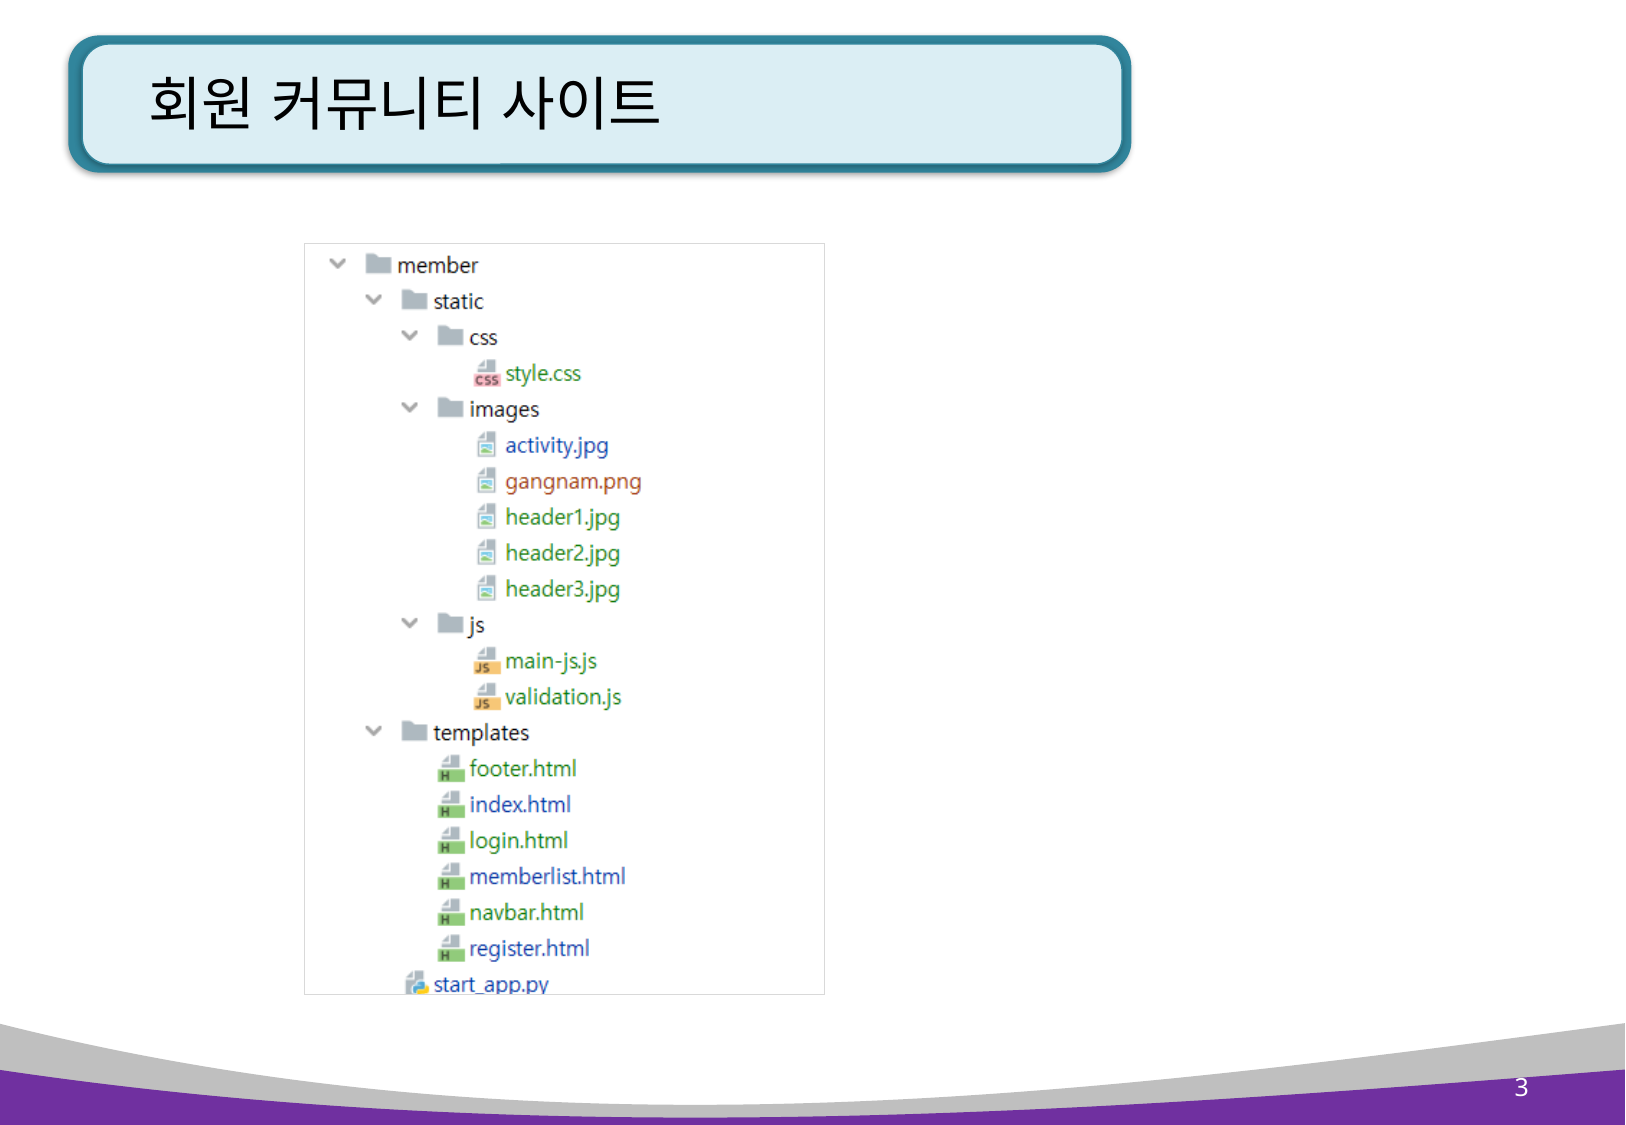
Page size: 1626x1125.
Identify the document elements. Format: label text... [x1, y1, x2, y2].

slide_number 3 [1452, 1058, 1544, 1119]
picture [304, 243, 825, 995]
title 회원 커뮤니티 사이트 [103, 32, 1121, 173]
